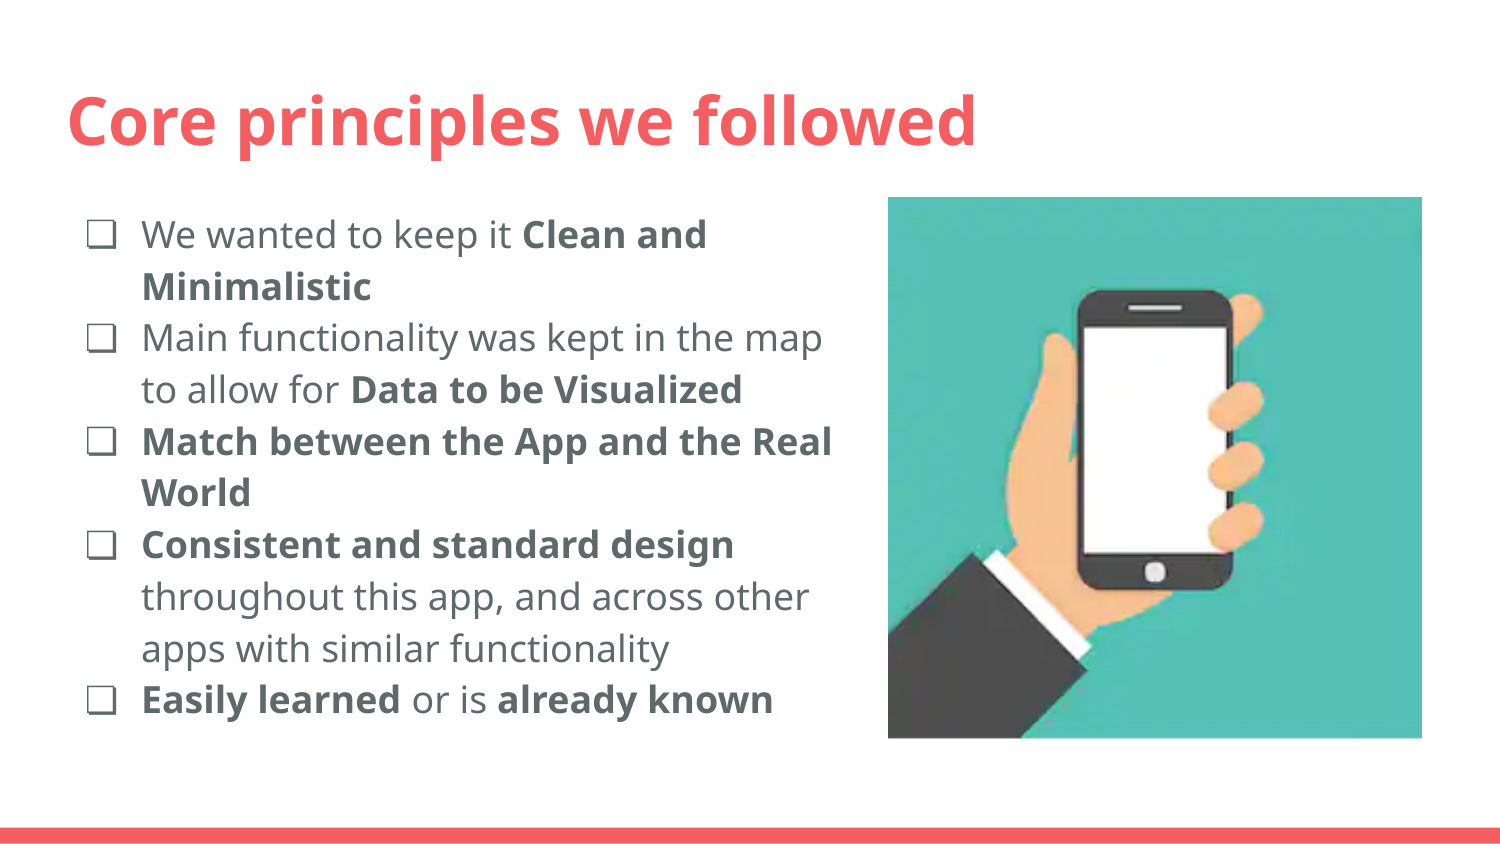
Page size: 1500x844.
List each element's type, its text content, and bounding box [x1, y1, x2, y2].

title Core principles we followed [51, 64, 1449, 167]
list We wanted to keep it Clean and Minimalistic Main functionality was kept in the map to allow for Data to be Visualized Match between the App and the Real World Consistent and standard design throughout this app, and across other apps with similar functionality Easily learned or is already known [51, 189, 856, 789]
picture [887, 197, 1422, 742]
